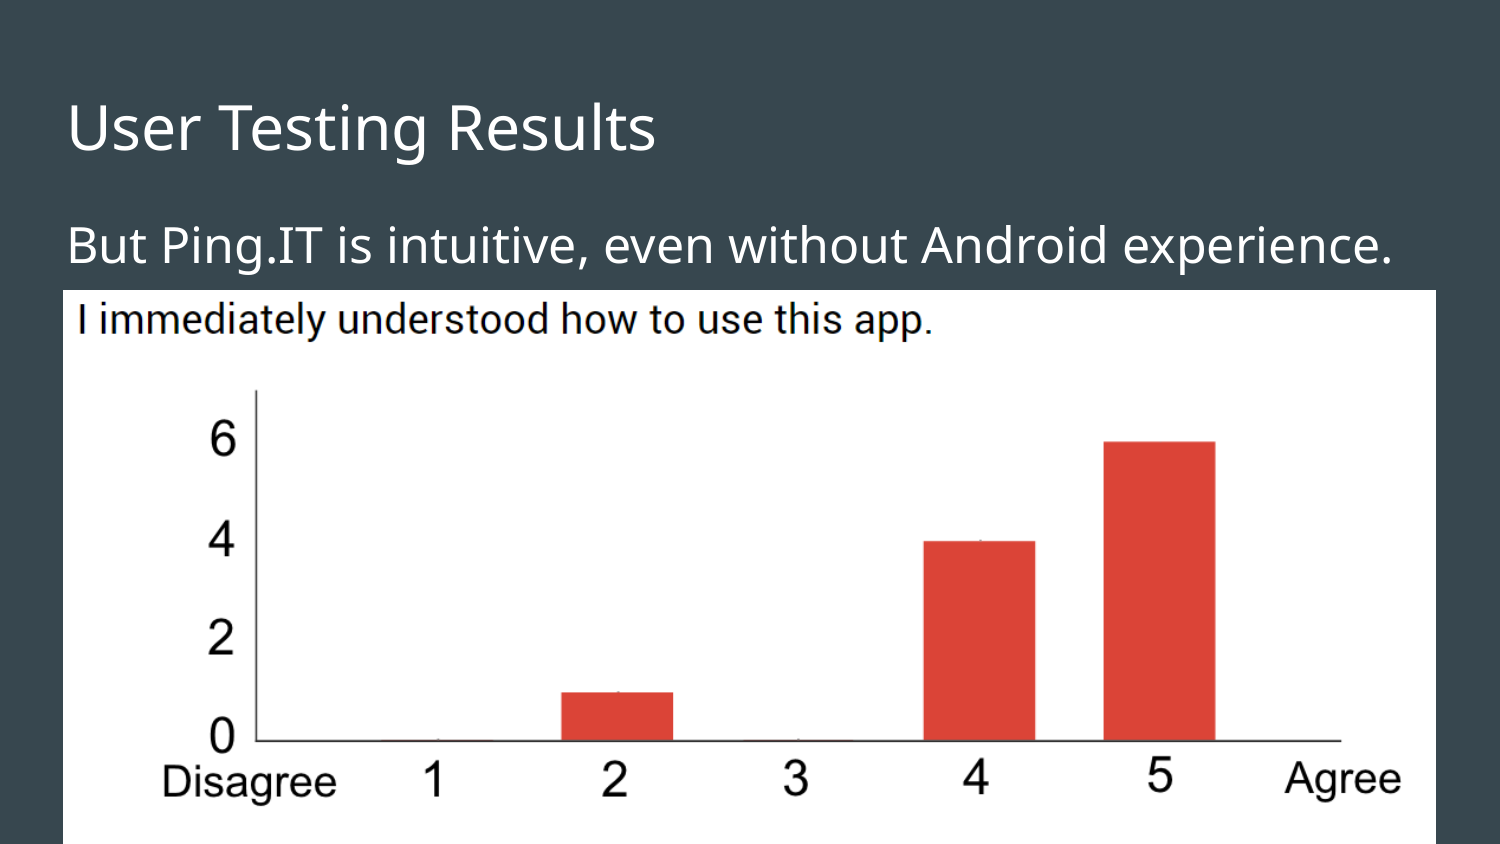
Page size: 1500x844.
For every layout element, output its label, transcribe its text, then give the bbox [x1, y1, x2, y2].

picture [63, 290, 1437, 844]
title User Testing Results [51, 72, 1449, 167]
list But Ping.IT is intuitive, even without Android experience. [51, 189, 1424, 283]
